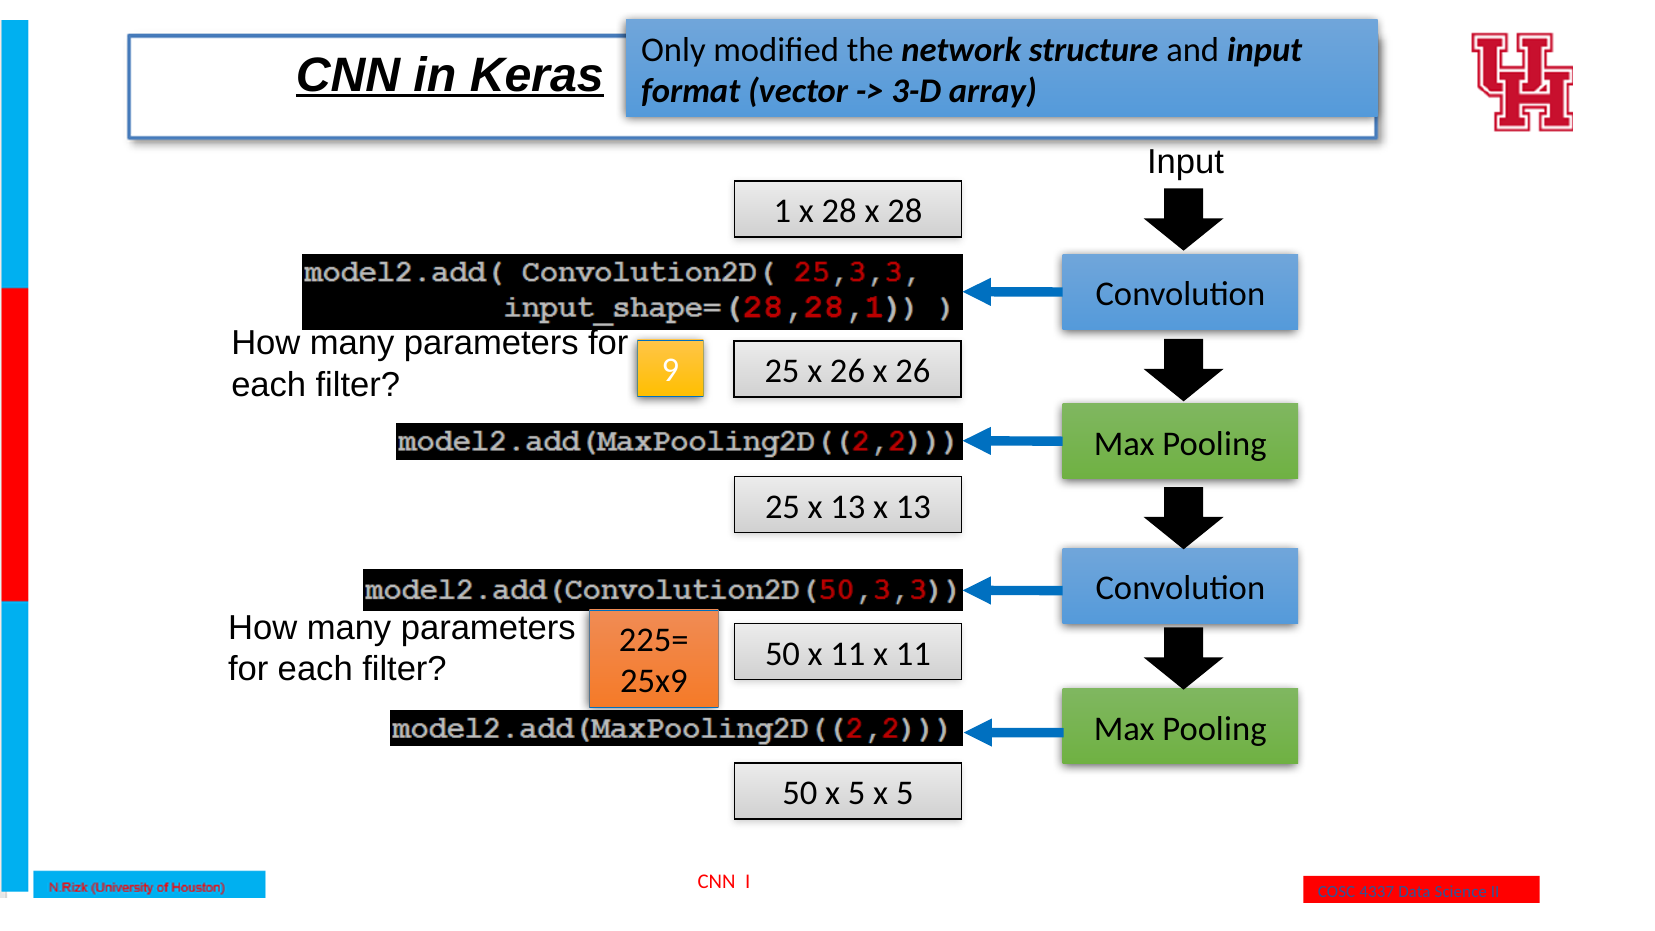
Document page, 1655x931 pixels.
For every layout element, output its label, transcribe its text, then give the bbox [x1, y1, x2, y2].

text_box Convolution [1062, 254, 1299, 330]
text_box 50 x 11 x 11 [734, 623, 962, 680]
text_box CNN in Keras [281, 35, 619, 109]
text_box 9 [637, 339, 704, 397]
picture [193, 884, 207, 891]
text_box [1143, 188, 1224, 251]
picture [63, 883, 87, 891]
text_box Max Pooling [1062, 688, 1299, 764]
text_box [1143, 627, 1224, 690]
text_box 225= 25x9 [589, 611, 719, 708]
text_box Convolution [1062, 548, 1299, 624]
text_box How many parameters for each filter? [213, 597, 582, 696]
picture [92, 883, 98, 894]
text_box [1143, 487, 1224, 550]
text_box Only modified the network structure and input format (vector -> 3-D array) [626, 19, 1378, 117]
text_box [1143, 338, 1224, 402]
text_box 25 x 26 x 26 [734, 341, 962, 398]
picture [159, 883, 168, 891]
picture [208, 885, 218, 891]
text_box 50 x 5 x 5 [734, 762, 962, 819]
text_box 25 x 13 x 13 [734, 476, 962, 533]
picture [102, 883, 152, 894]
picture [0, 20, 1573, 898]
picture [50, 883, 58, 891]
text_box Input [1046, 131, 1325, 188]
text_box 1 x 28 x 28 [734, 180, 962, 237]
text_box Max Pooling [1062, 403, 1299, 479]
text_box How many parameters for each filter? [216, 313, 645, 411]
picture [172, 883, 183, 891]
